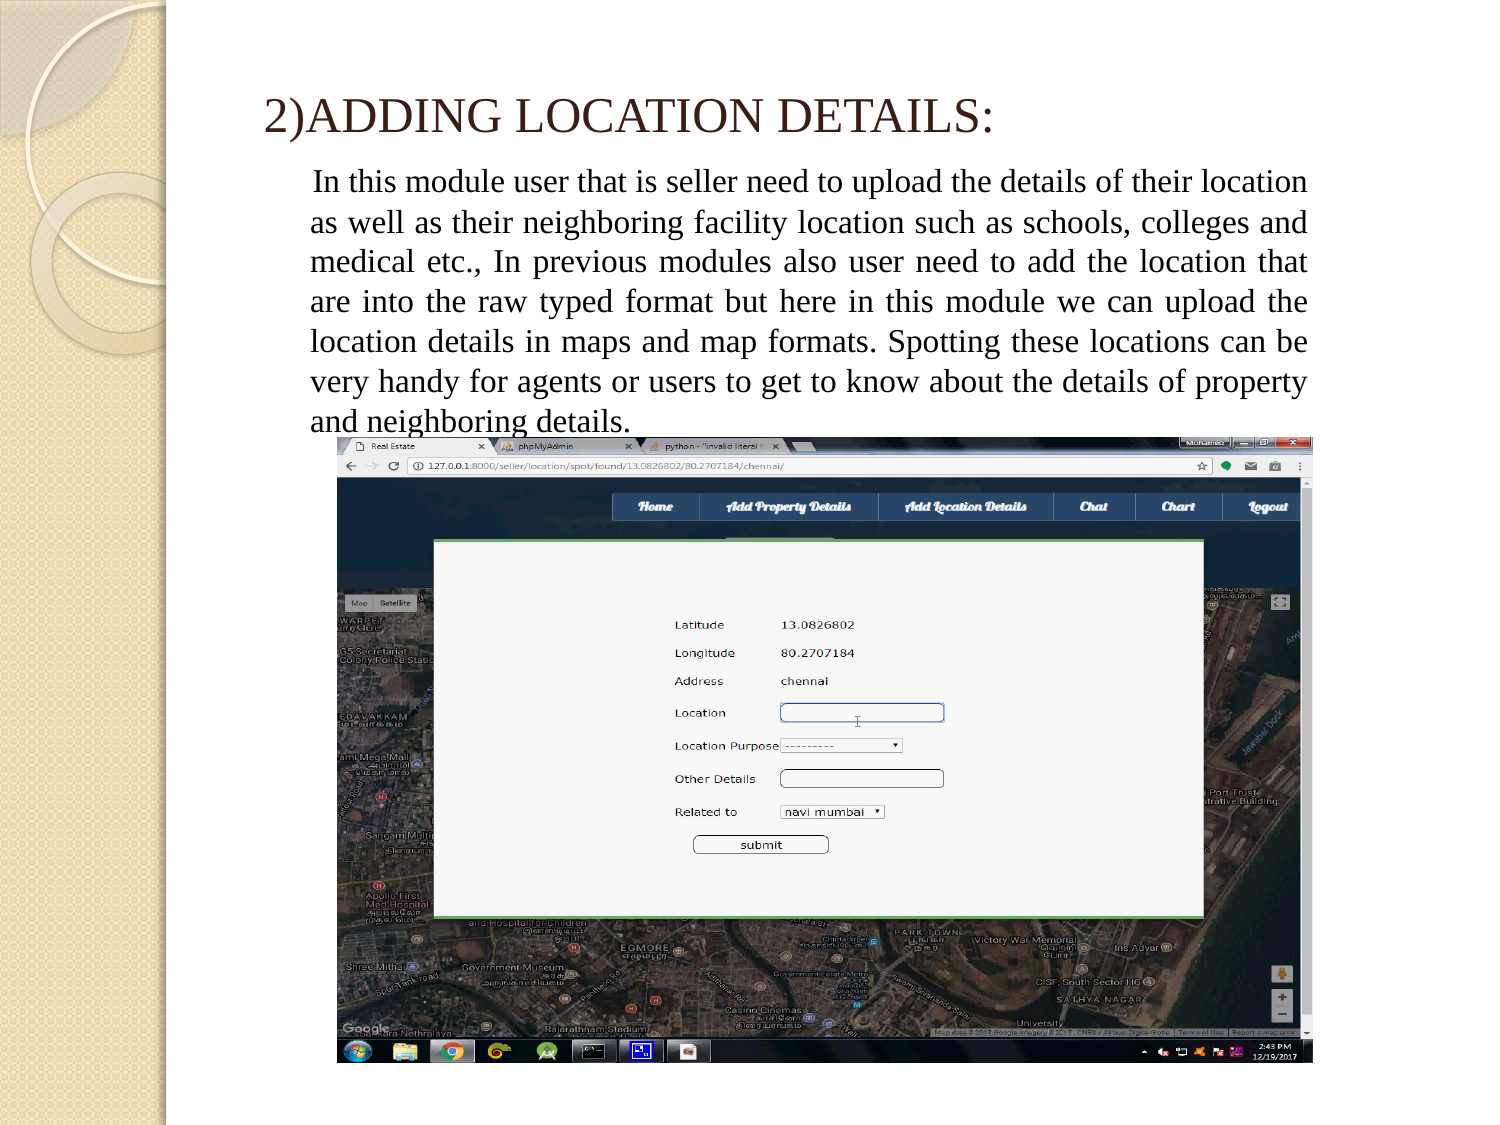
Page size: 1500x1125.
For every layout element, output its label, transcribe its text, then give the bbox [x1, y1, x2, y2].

picture [337, 437, 1313, 1063]
list 2)ADDING LOCATION DETAILS: In this module user that is seller need to upload the details of their location as well as their neighboring facility location such as schools, colleges and medical etc., In previous modules also user need to add the location that are into the raw typed format but here in this module we can upload the location details in maps and map formats. Spotting these locations can be very handy for agents or users to get to know about the details of property and neighboring details. [235, 75, 1325, 1025]
